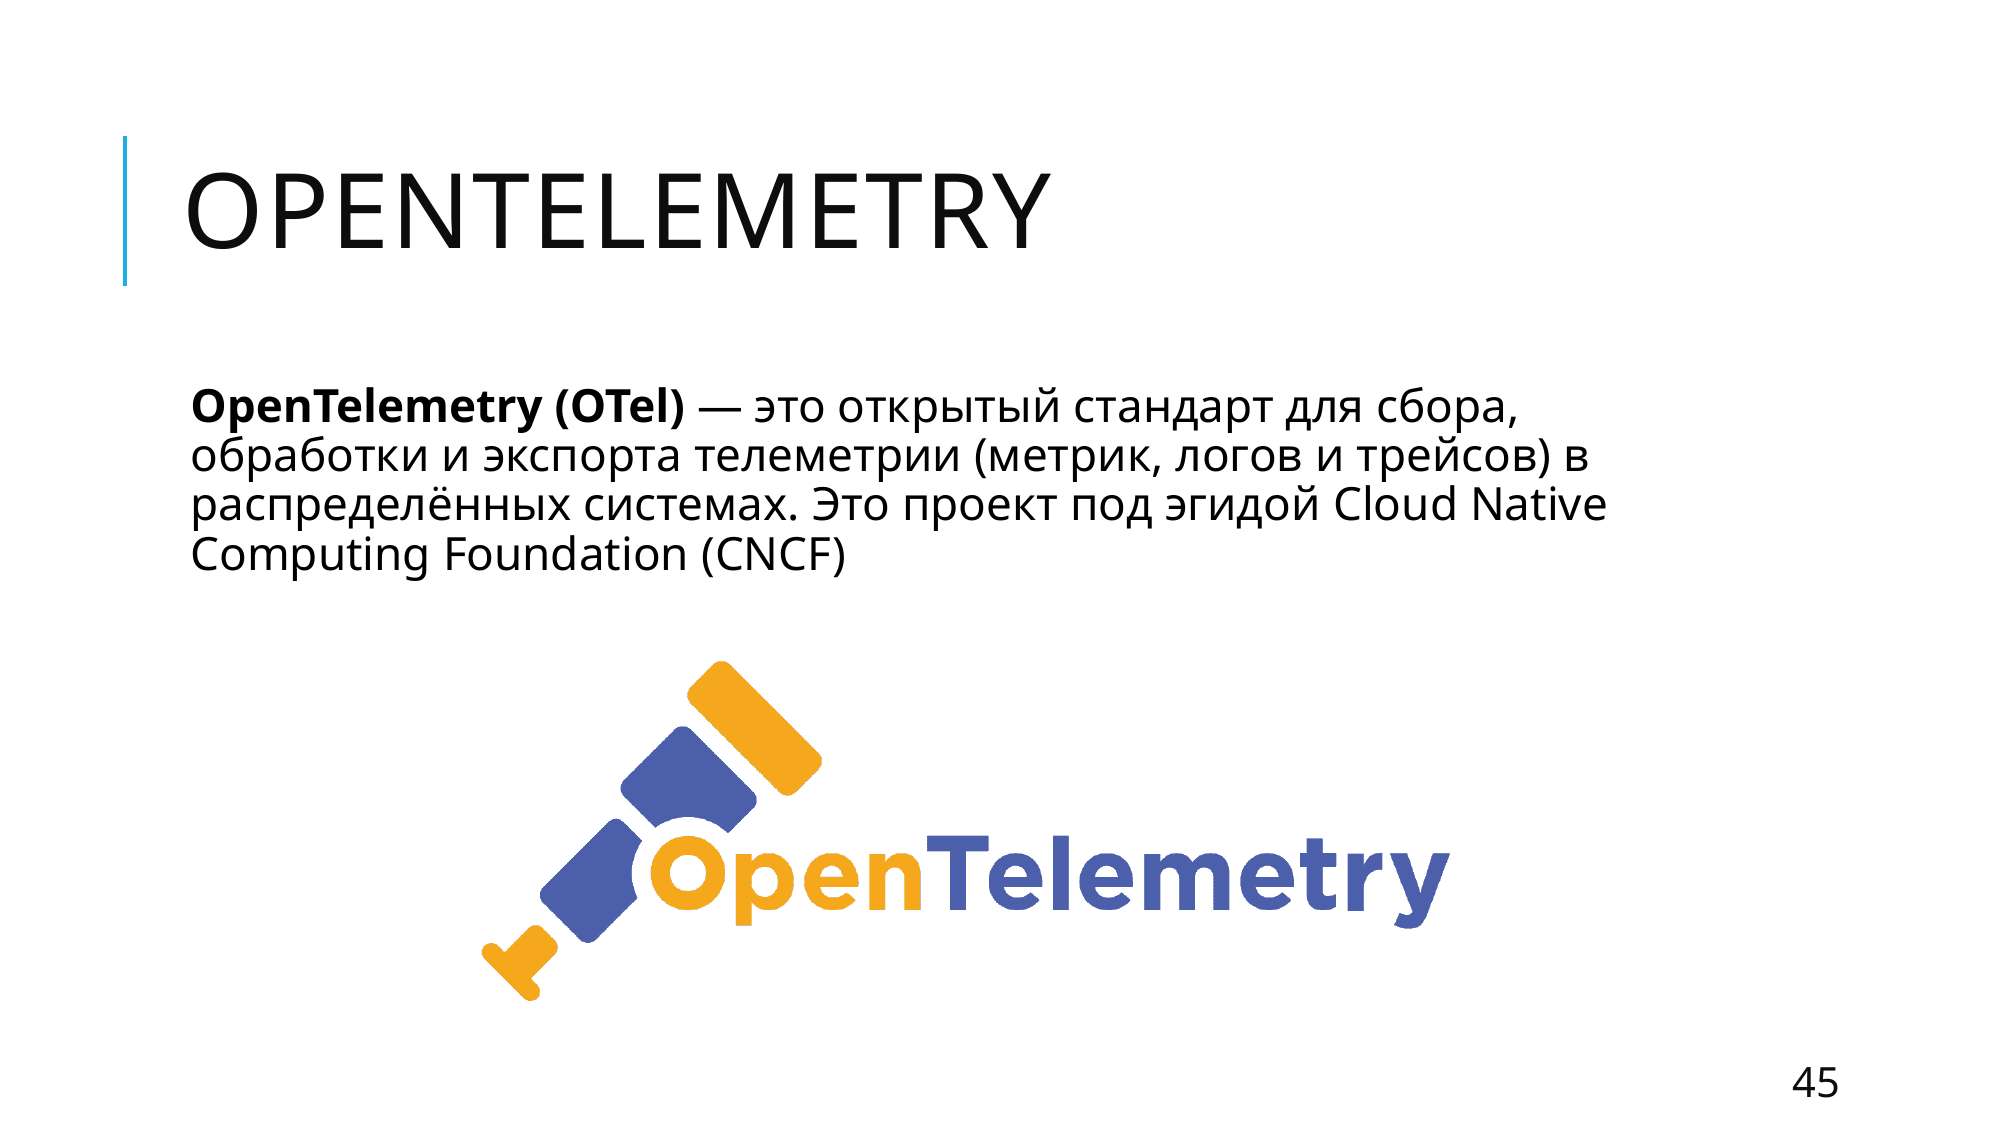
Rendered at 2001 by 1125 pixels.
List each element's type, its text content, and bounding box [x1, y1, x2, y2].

title OpenTelemetry [168, 96, 1763, 342]
picture [477, 659, 1454, 1003]
slide_number 45 [1777, 1061, 1938, 1107]
list OpenTelemetry (OTel) — это открытый стандарт для сбора, обработки и экспорта телеметрии (метрик, логов и трейсов) в распределённых системах. Это проект под эгидой Cloud Native Computing Foundation (CNCF) [168, 375, 1763, 1035]
